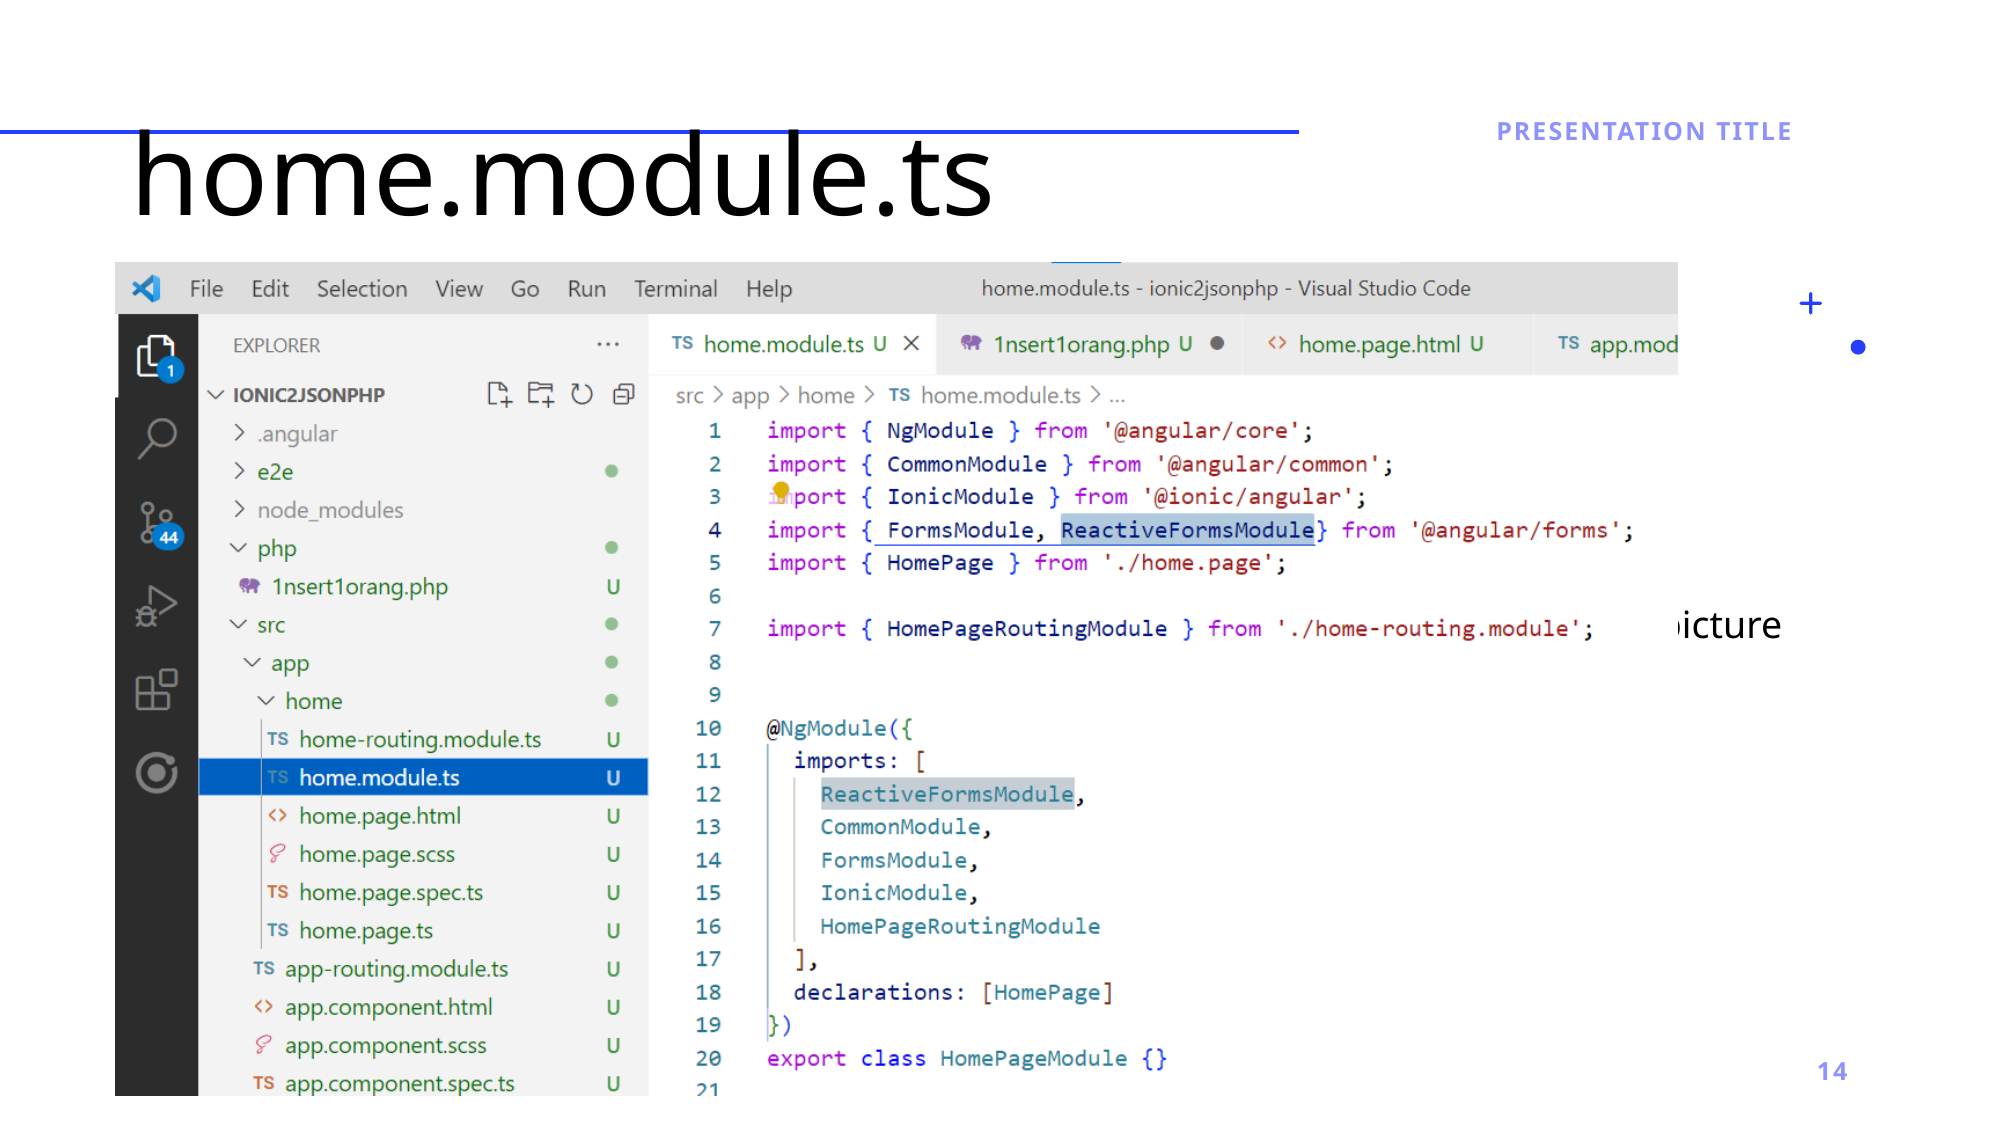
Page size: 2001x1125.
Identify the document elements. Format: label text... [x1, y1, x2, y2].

picture [115, 262, 1923, 1096]
footer Presentation Title [1306, 101, 1982, 162]
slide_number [137, 1096, 588, 1103]
title home.module.ts [115, 54, 1132, 248]
slide_number 14 [1412, 1042, 1863, 1103]
